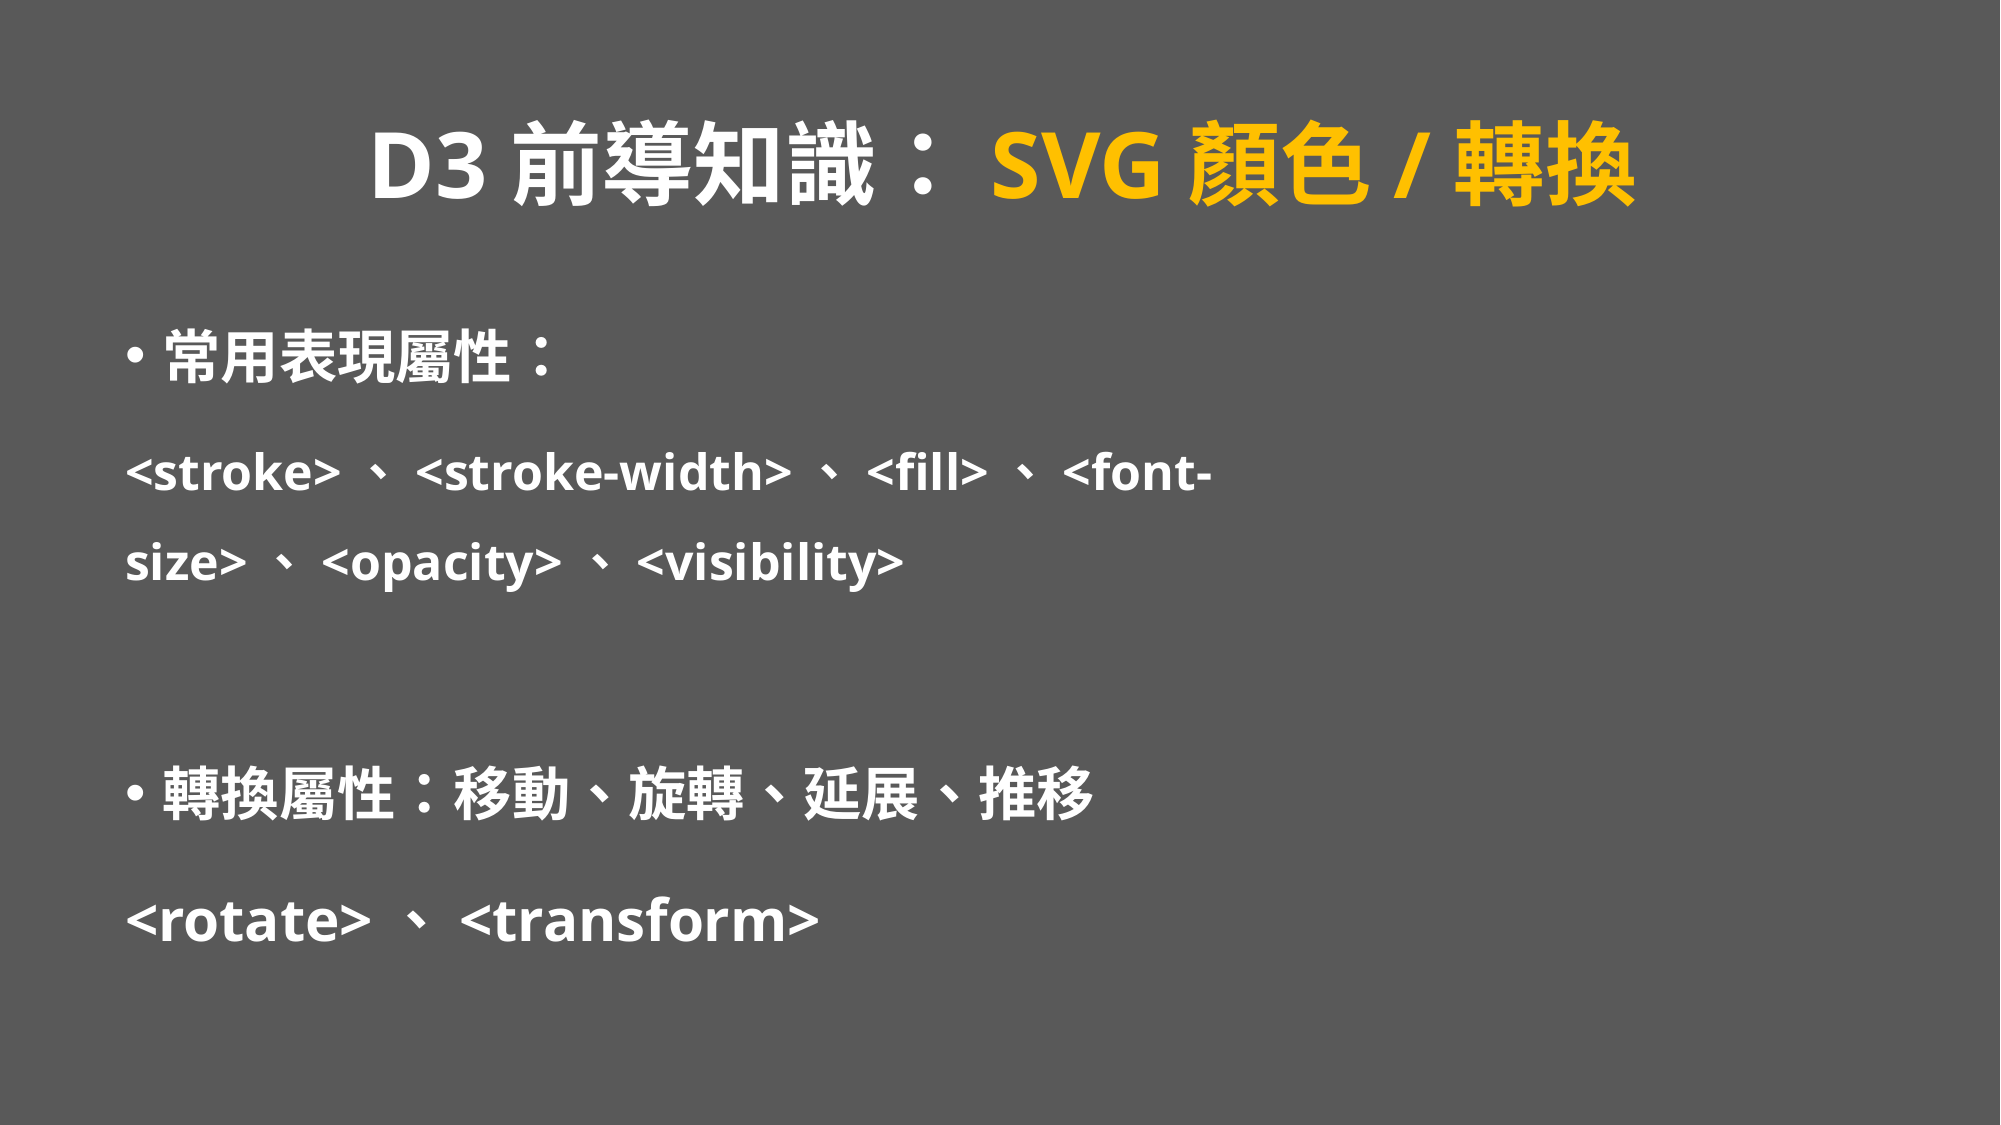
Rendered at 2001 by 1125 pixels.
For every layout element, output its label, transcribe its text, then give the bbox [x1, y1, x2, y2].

list 常用表現屬性： <stroke>、<stroke-width>、<fill>、<font-size>、<opacity>、<visibility> 轉換屬性：移動、旋轉、延展、推移 <rotate>、<transform> [110, 277, 1895, 1053]
title D3前導知識：SVG顏色/轉換 [110, 59, 1895, 277]
